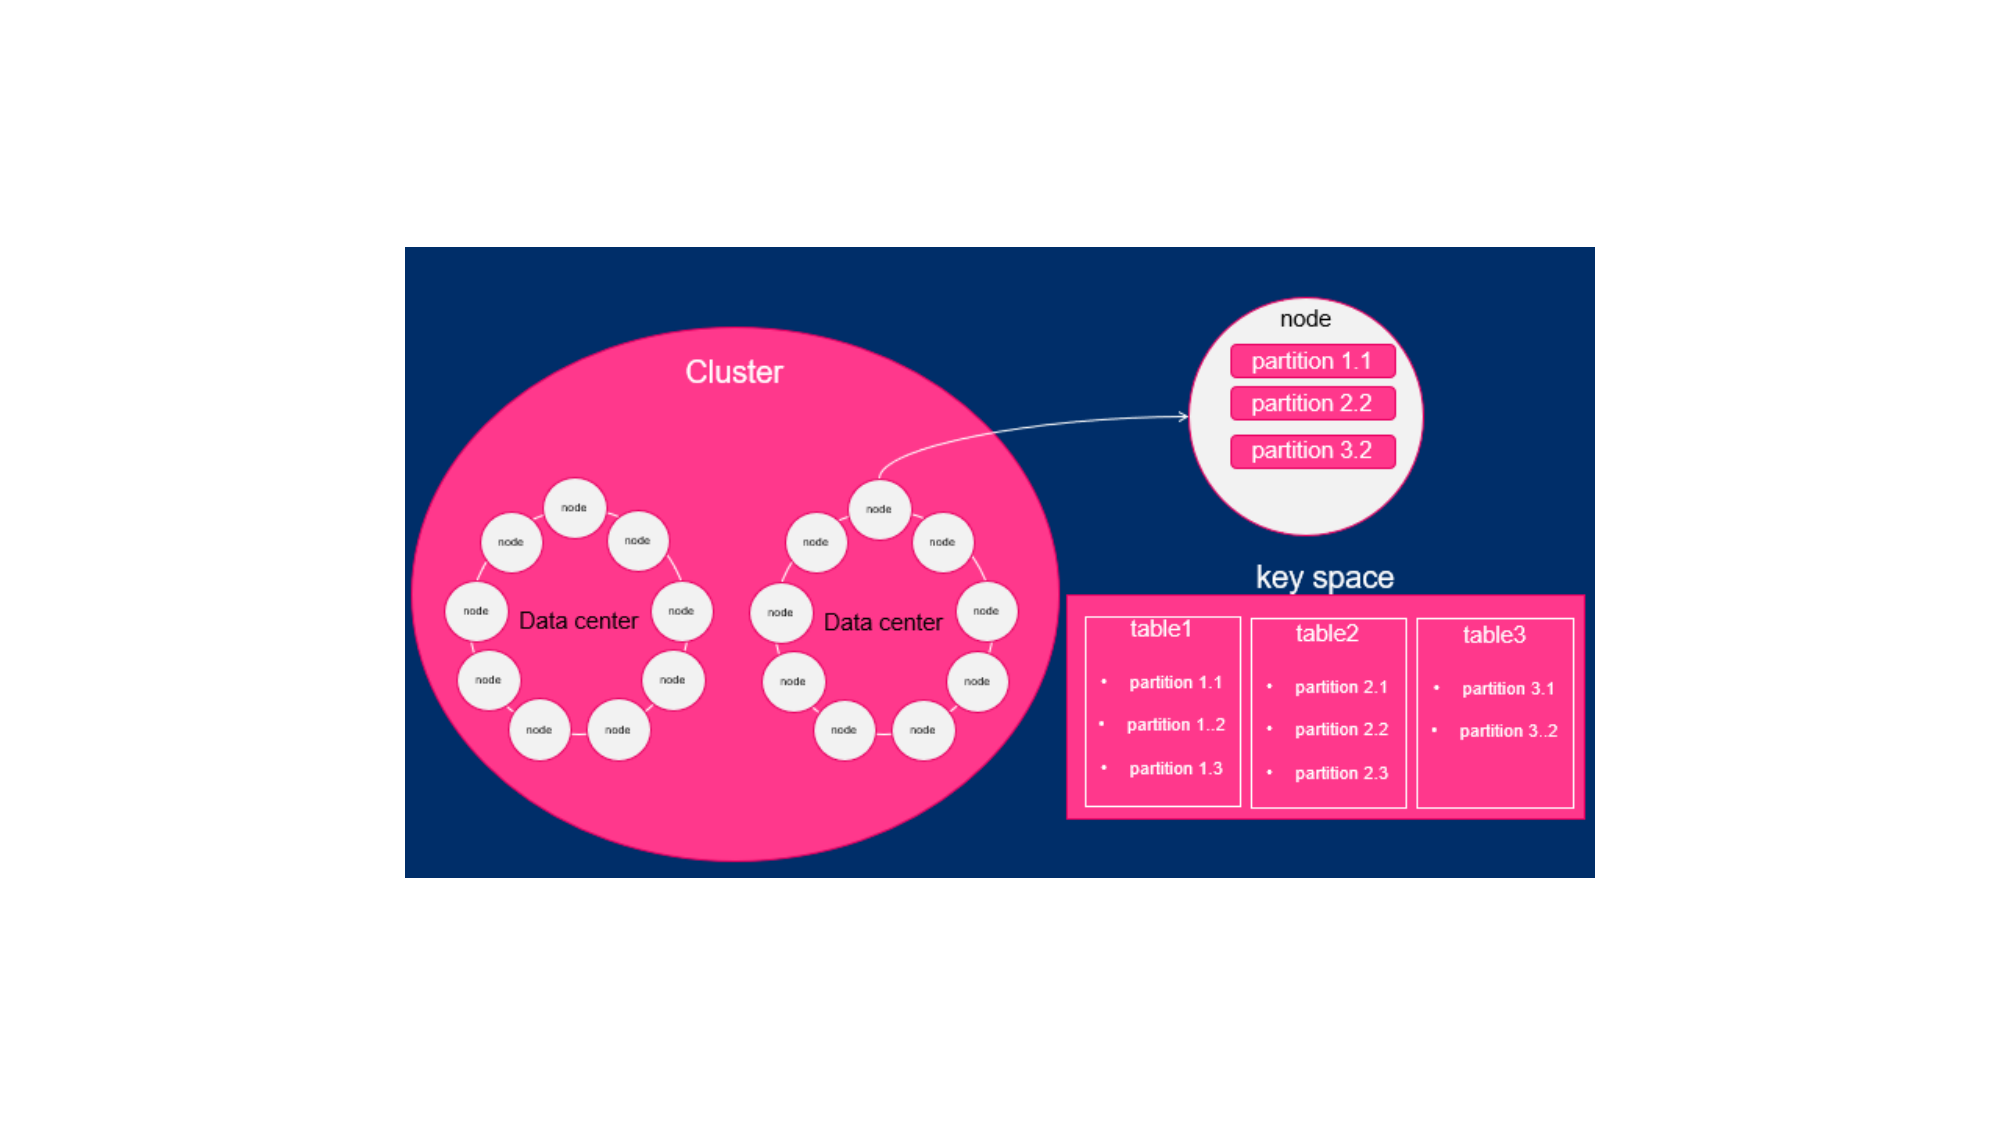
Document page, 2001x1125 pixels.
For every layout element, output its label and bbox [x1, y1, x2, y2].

picture [405, 247, 1595, 878]
